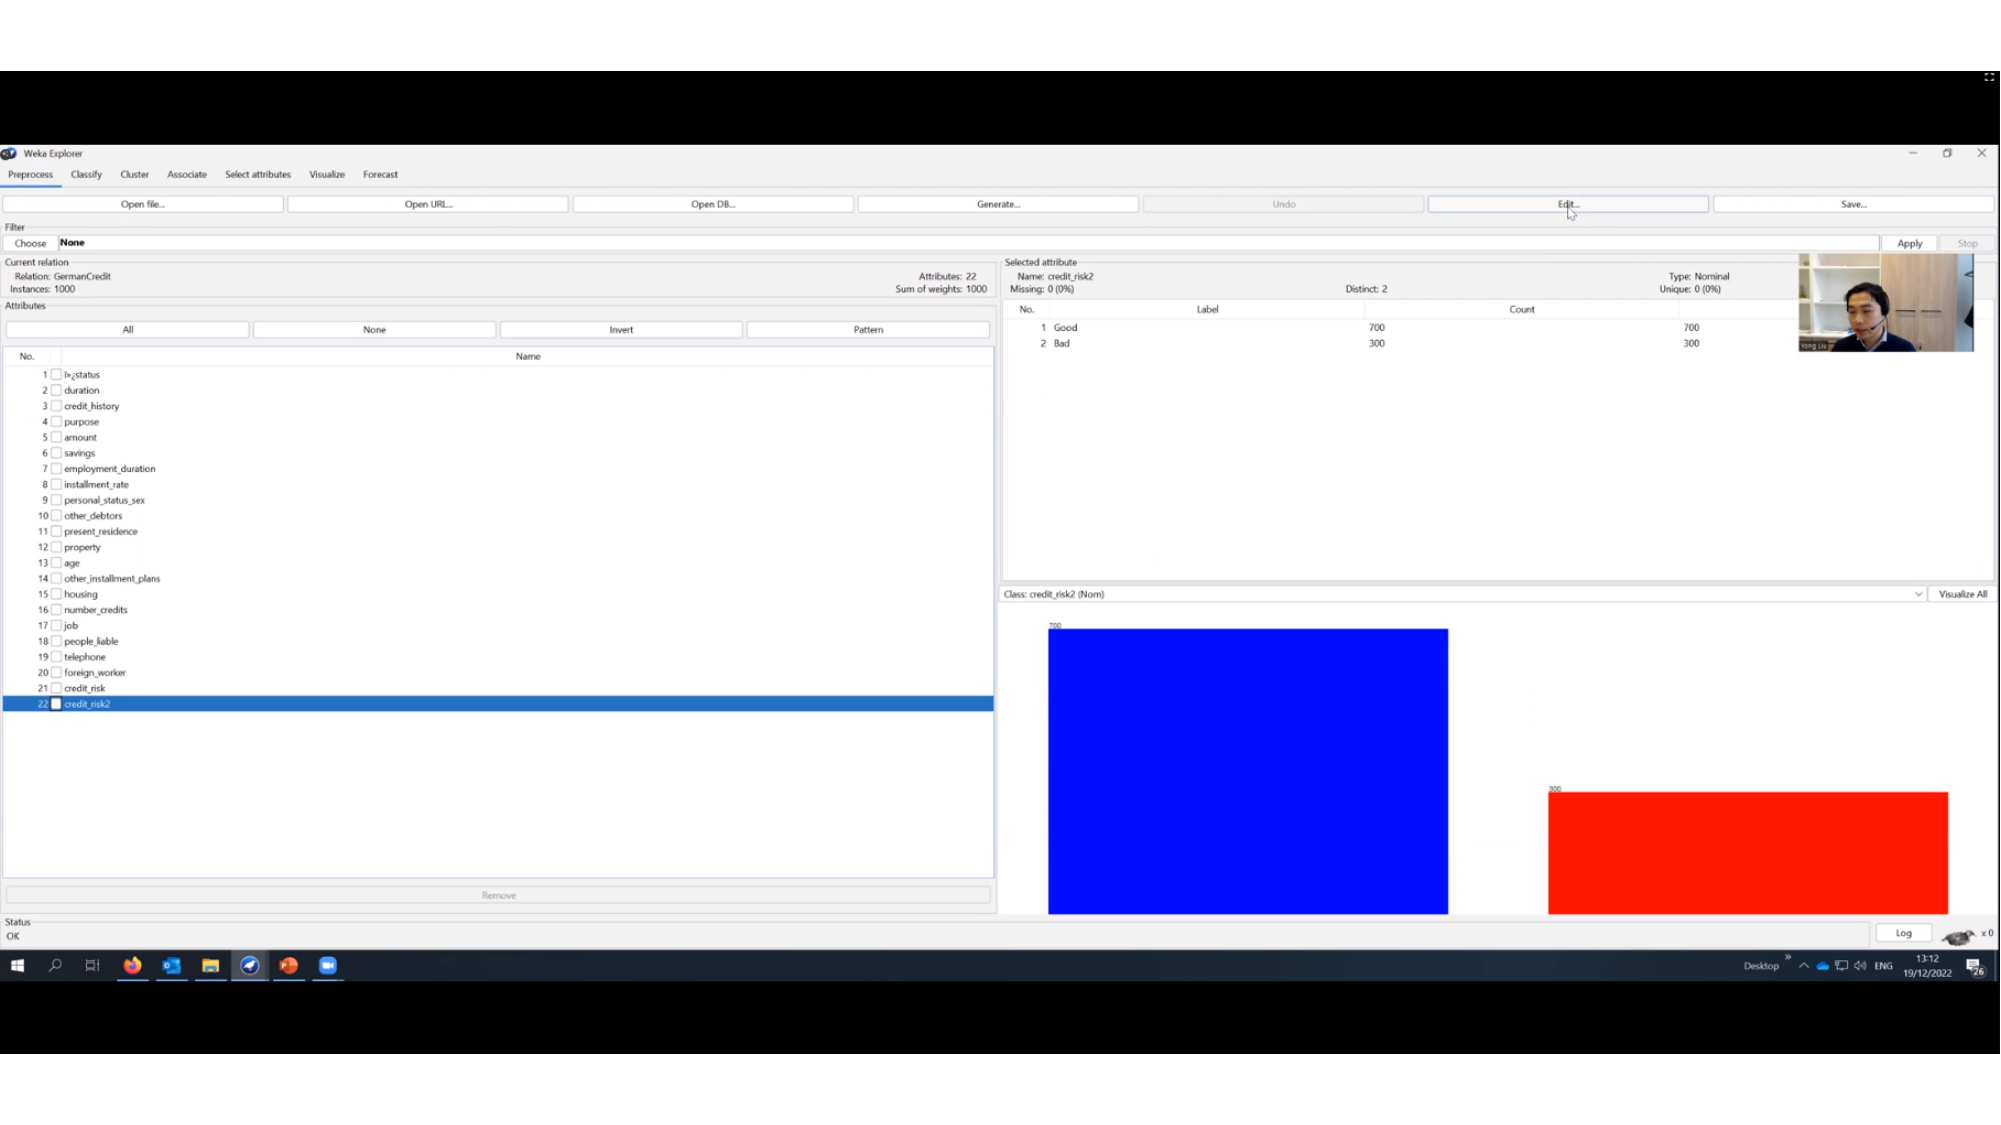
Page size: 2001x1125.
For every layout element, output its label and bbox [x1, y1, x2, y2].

picture [0, 70, 2000, 1055]
